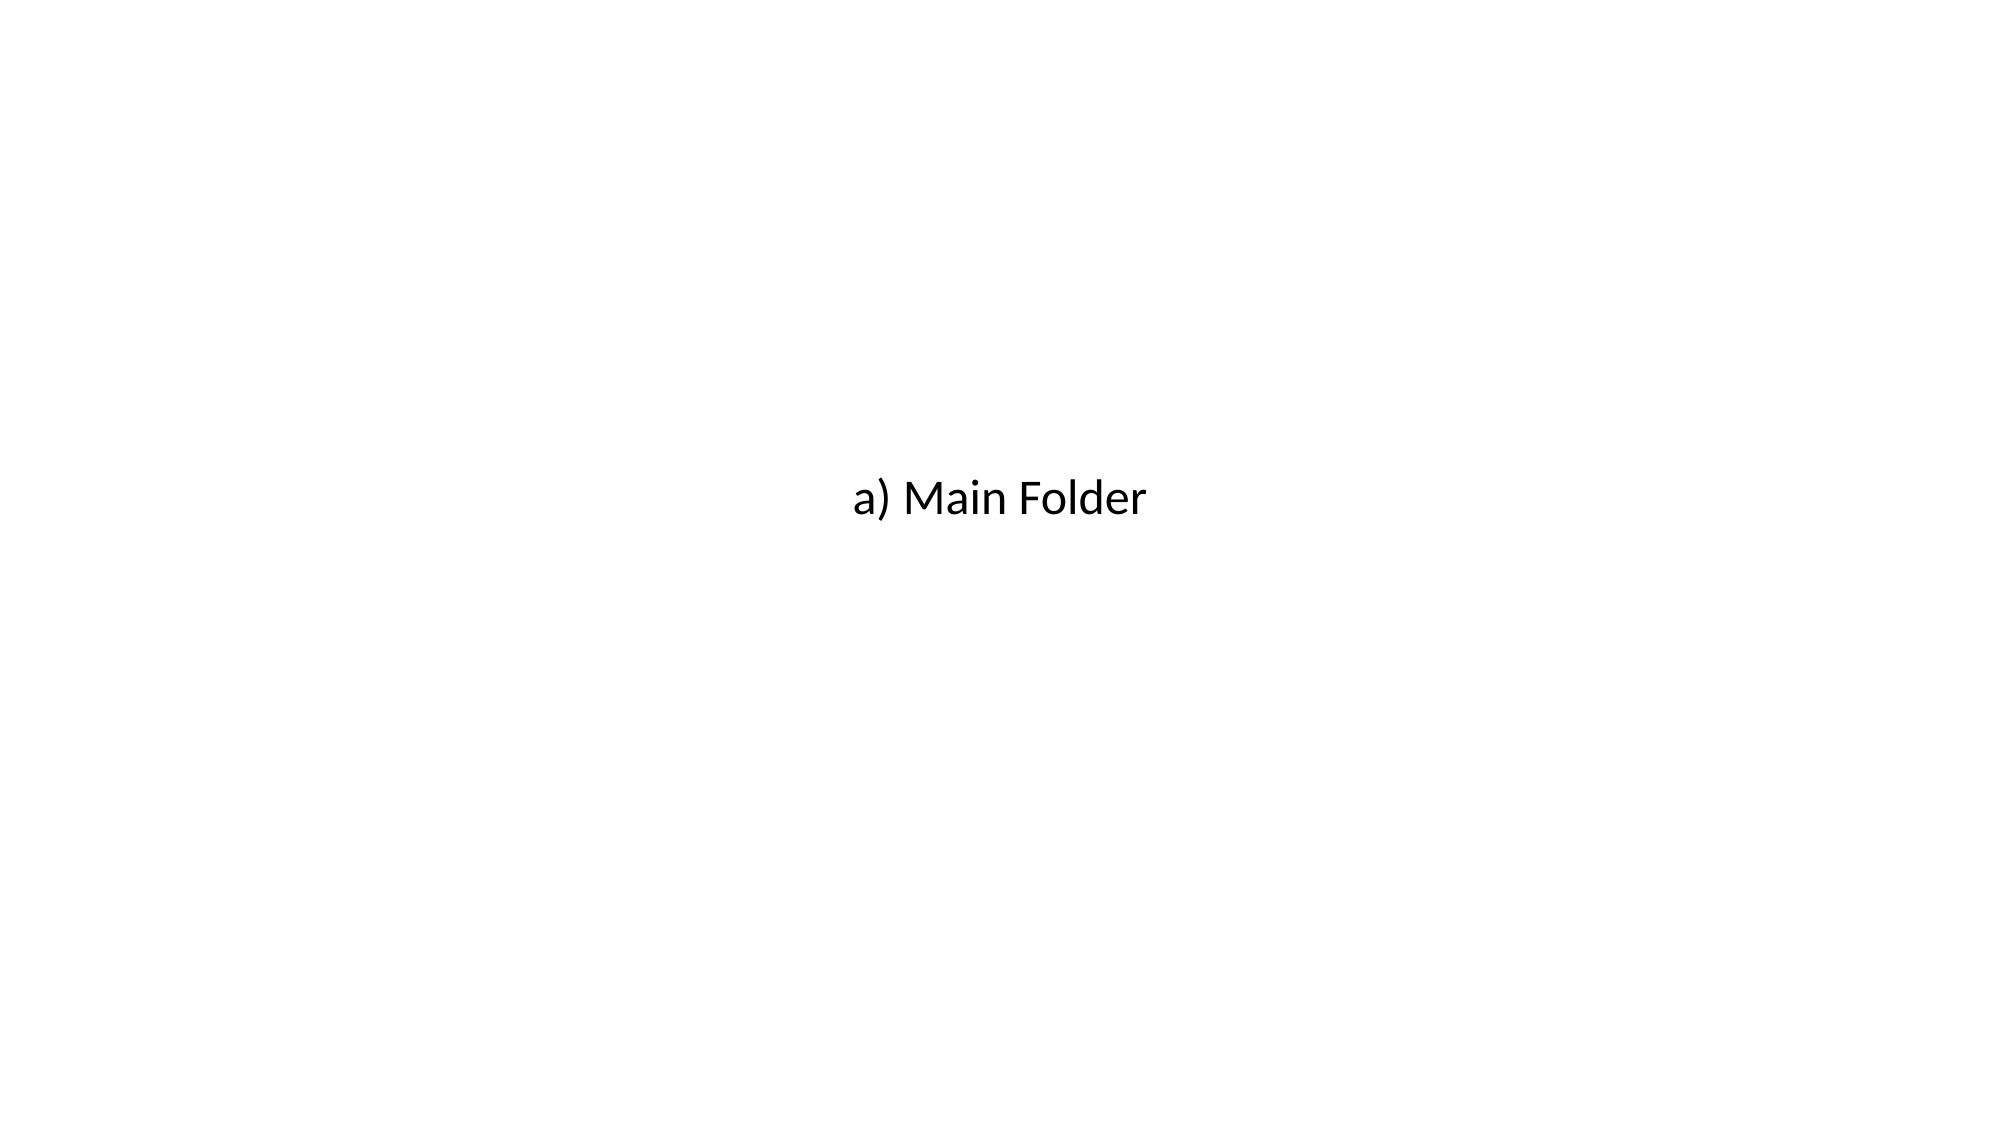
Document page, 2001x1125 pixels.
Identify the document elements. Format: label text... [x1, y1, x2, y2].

text_box a) Main Folder [837, 457, 1163, 532]
